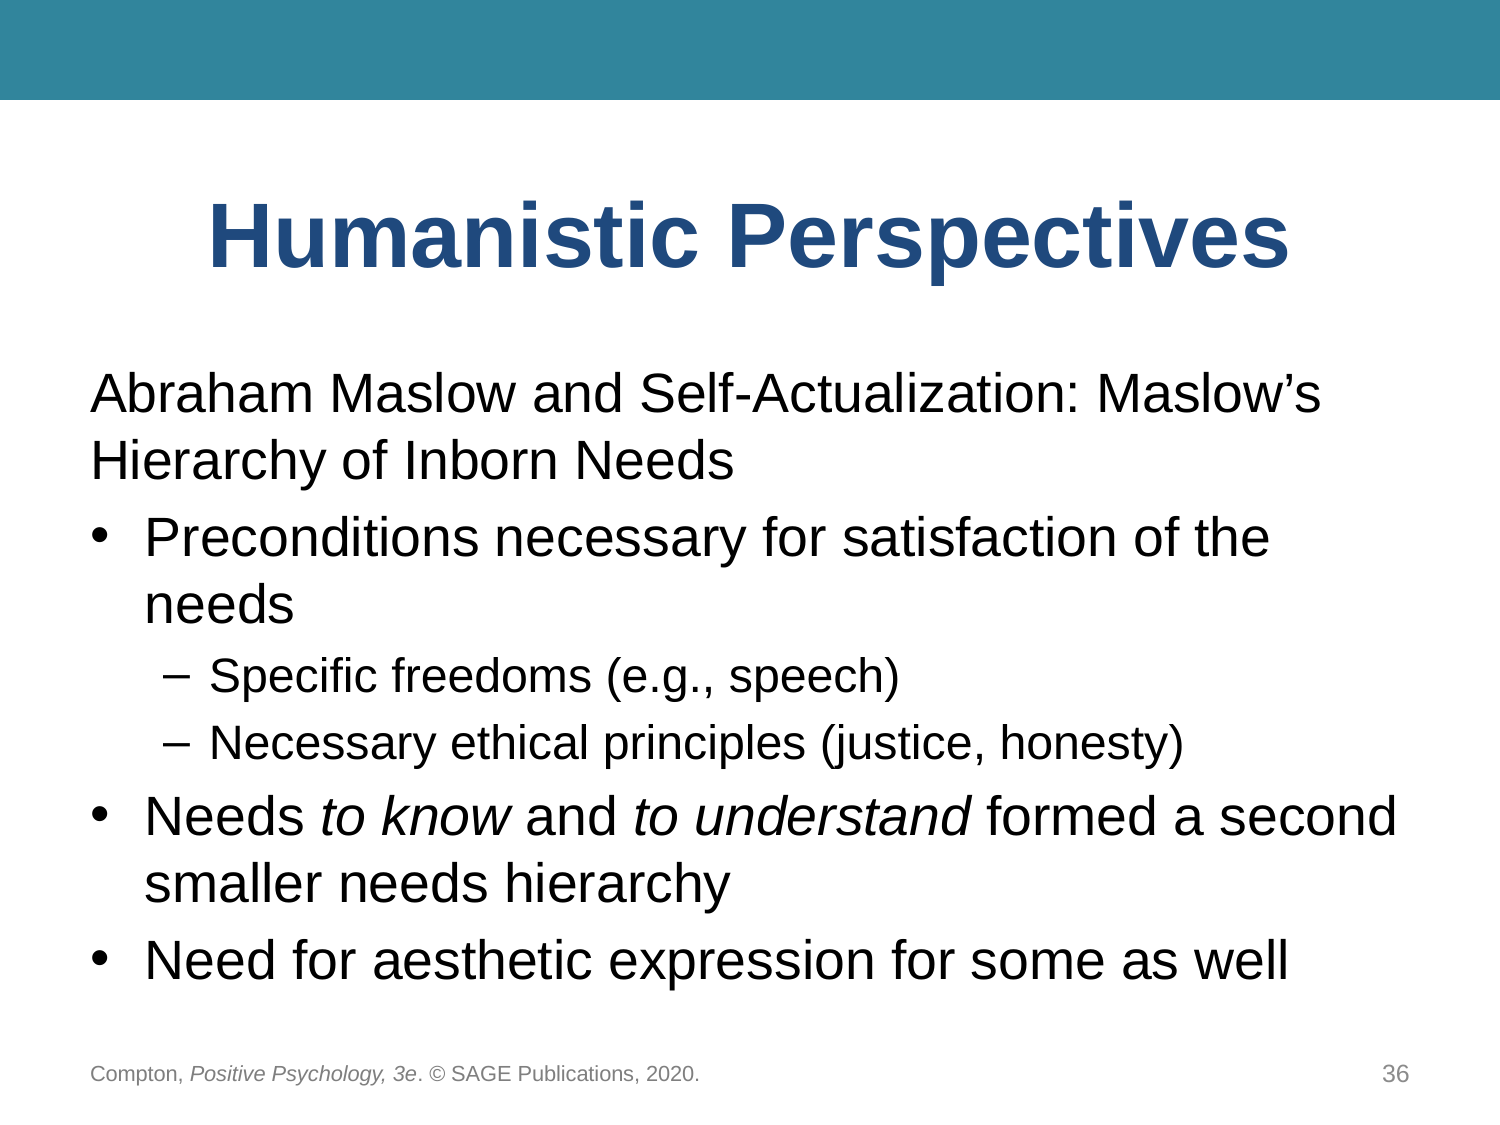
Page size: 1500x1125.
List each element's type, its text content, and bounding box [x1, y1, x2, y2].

list Abraham Maslow and Self-Actualization: Maslow’s Hierarchy of Inborn Needs Preconditions necessary for satisfaction of the needs Specific freedoms (e.g., speech) Necessary ethical principles (justice, honesty) Needs to know and to understand formed a second smaller needs hierarchy Need for aesthetic expression for some as well [75, 350, 1425, 1005]
title Humanistic Perspectives [75, 137, 1425, 325]
slide_number 36 [1350, 1042, 1425, 1103]
footer Compton, Positive Psychology, 3e. © SAGE Publications, 2020. [75, 1042, 1313, 1103]
